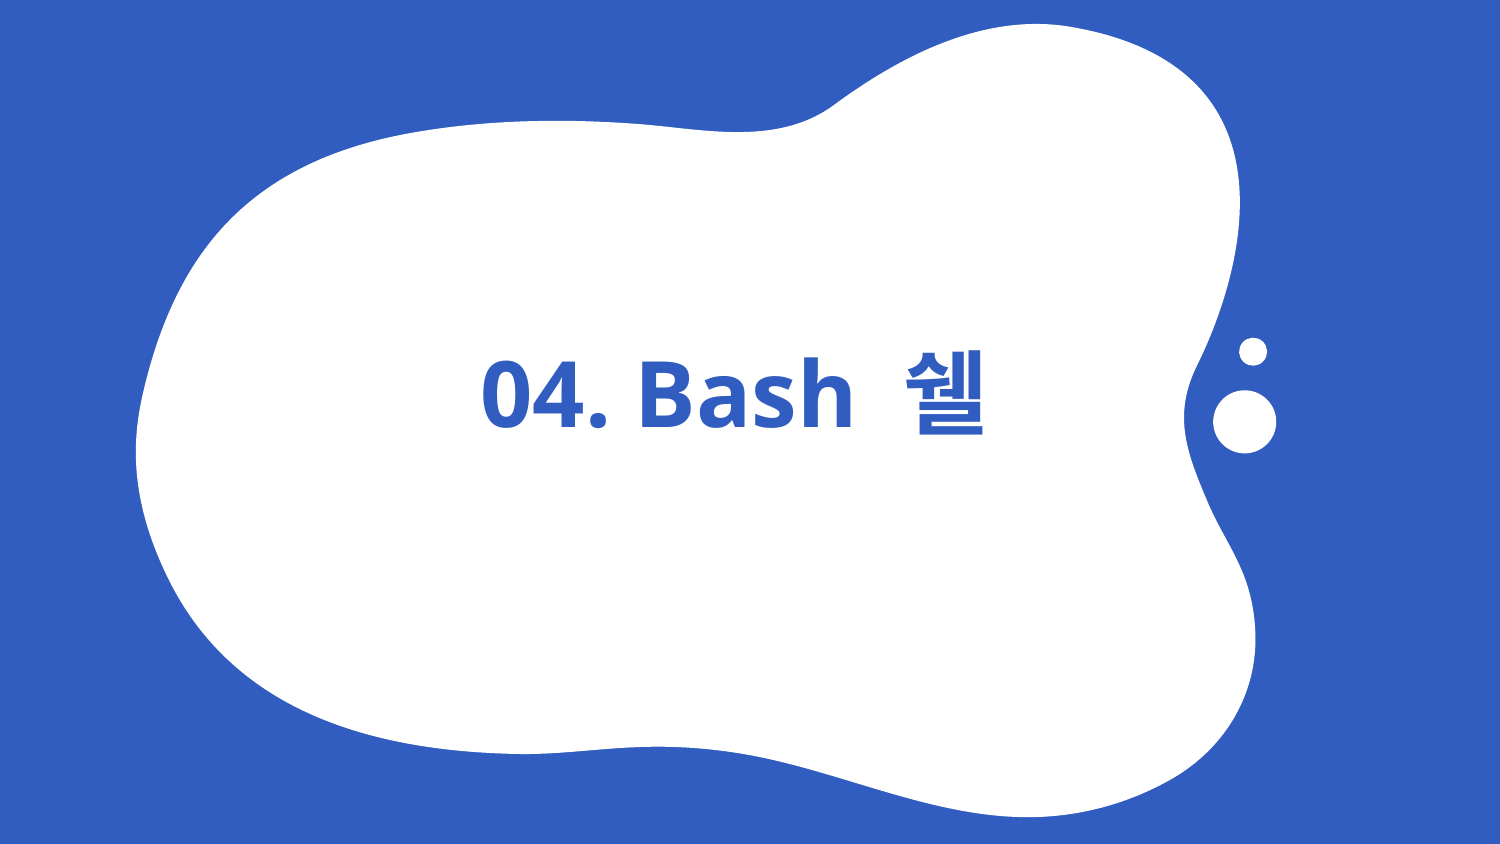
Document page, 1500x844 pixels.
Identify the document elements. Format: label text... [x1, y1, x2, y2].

title 04. Bash 쉘 [266, 321, 1203, 460]
